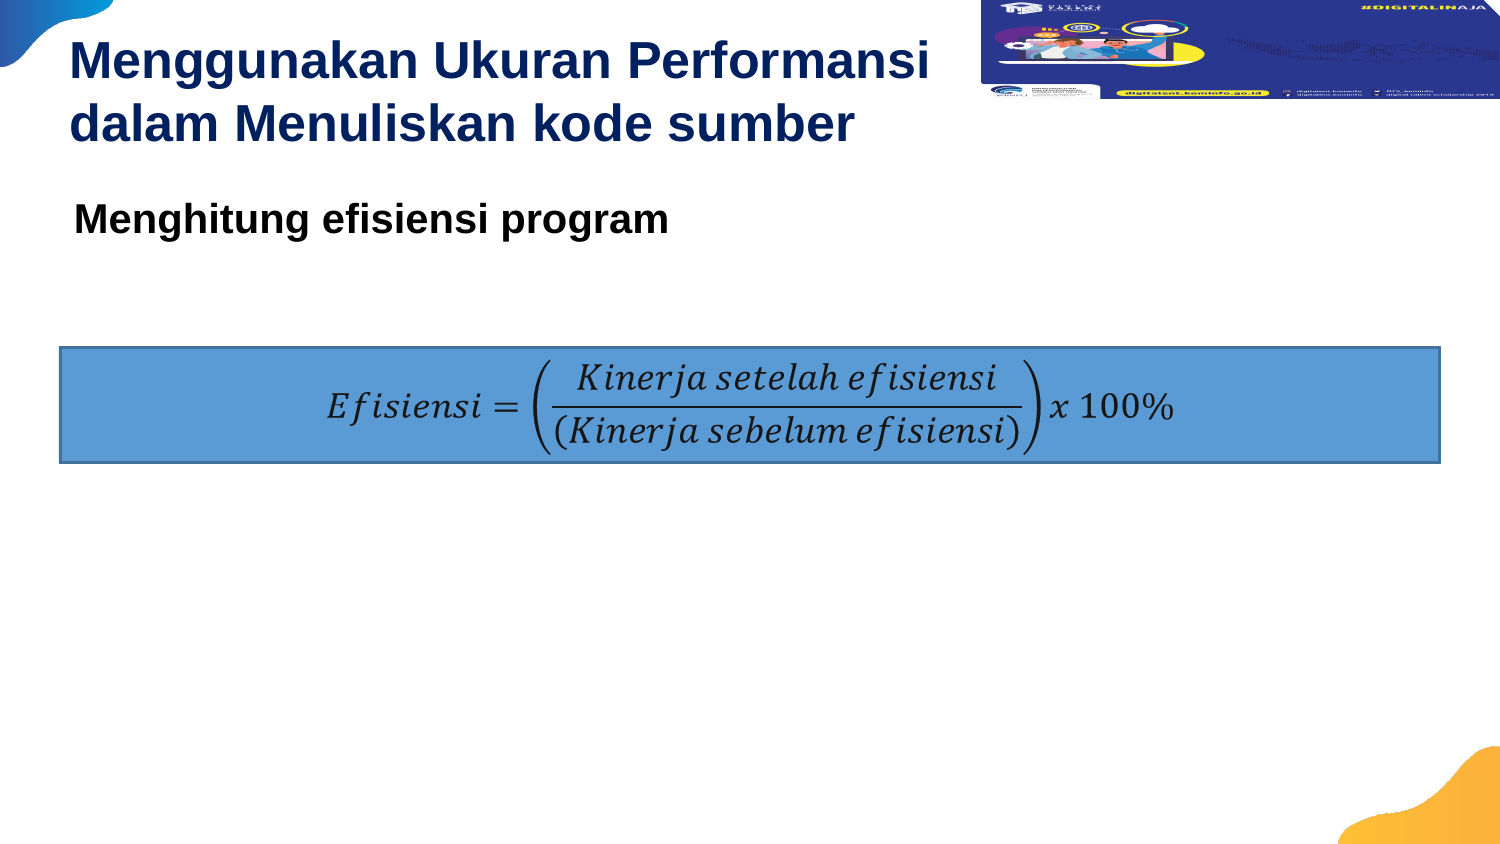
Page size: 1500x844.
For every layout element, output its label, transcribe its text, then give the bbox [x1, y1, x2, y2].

picture [980, 0, 1500, 100]
text_box [58, 346, 1441, 464]
text_box Menggunakan Ukuran Performansi dalam Menuliskan kode sumber [54, 19, 982, 160]
picture [0, 0, 115, 73]
picture [1335, 738, 1500, 844]
text_box Menghitung efisiensi program [58, 184, 1441, 250]
